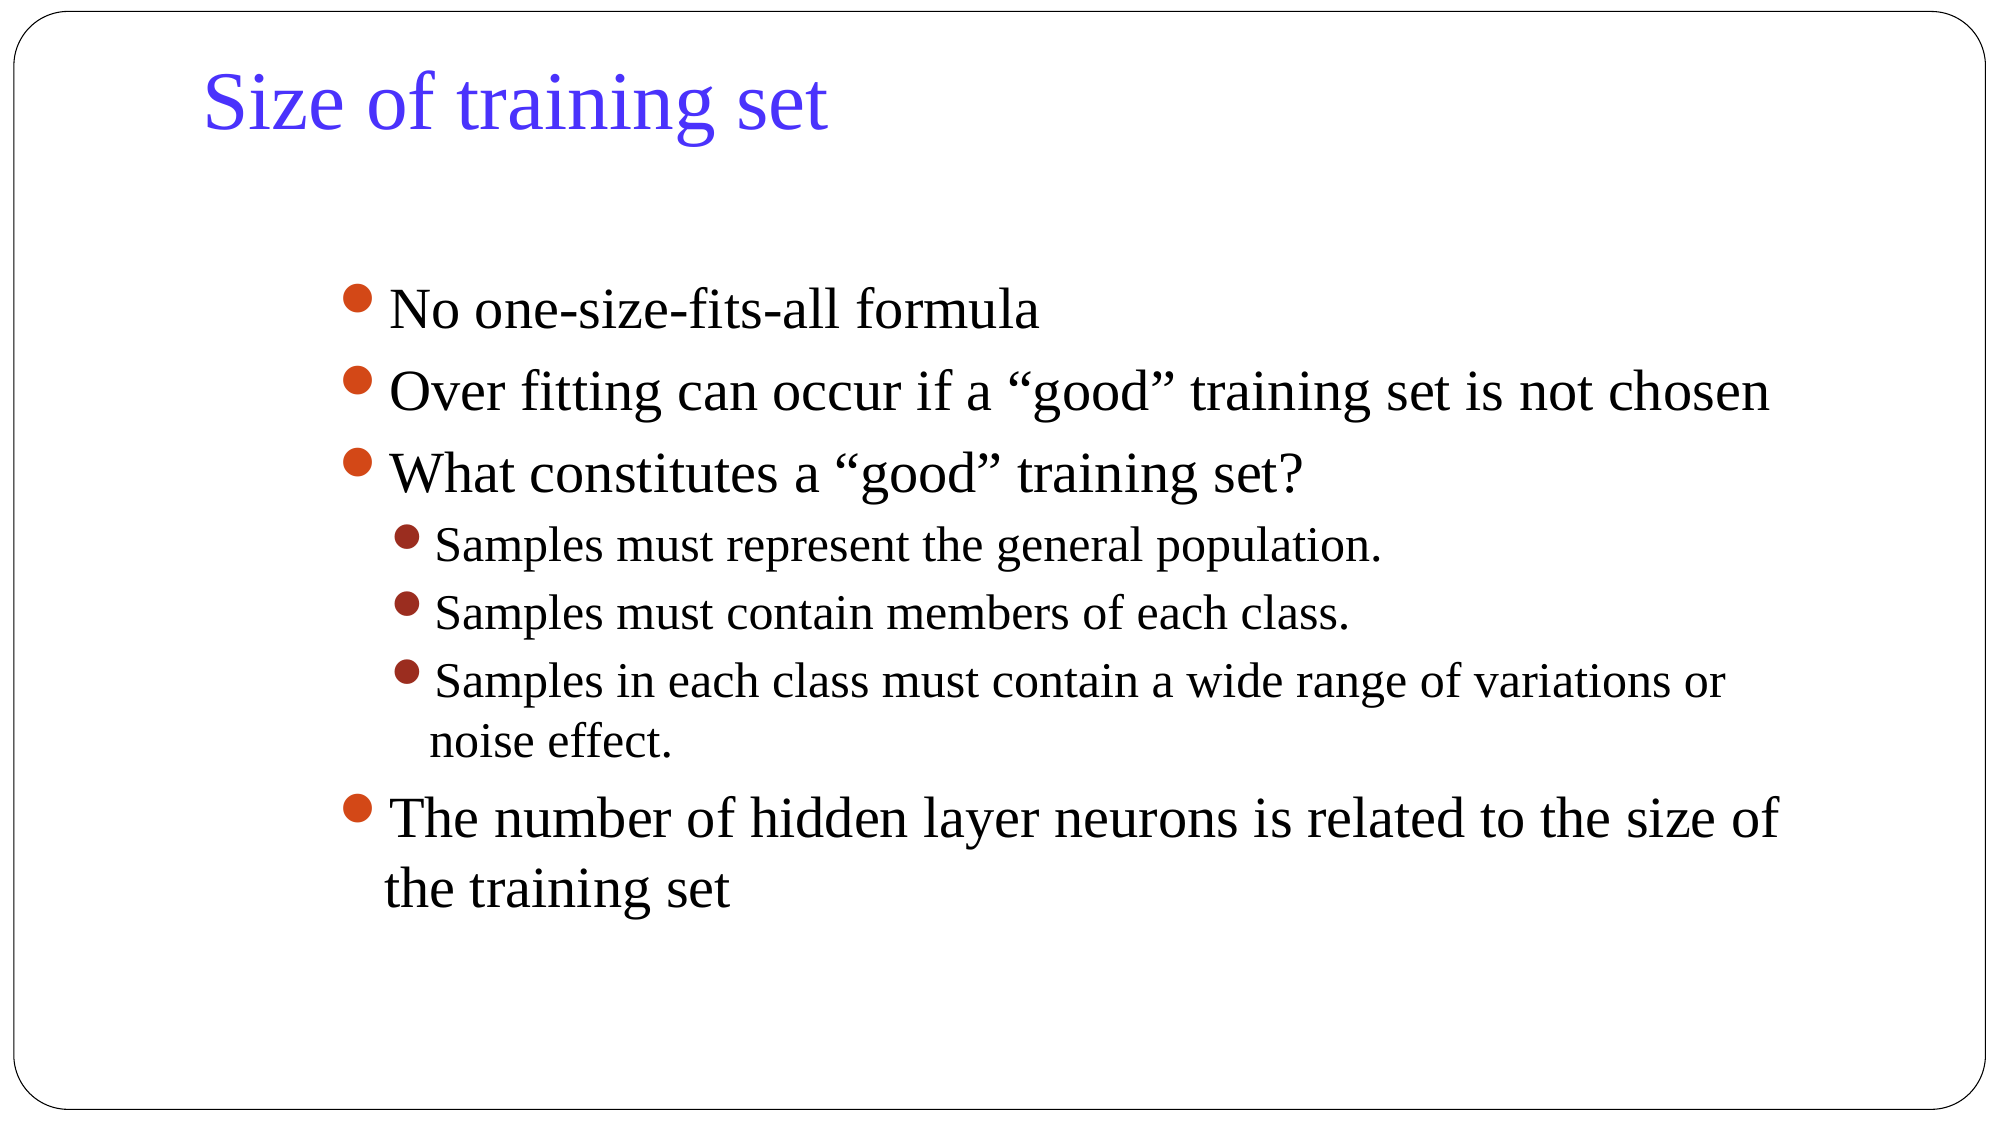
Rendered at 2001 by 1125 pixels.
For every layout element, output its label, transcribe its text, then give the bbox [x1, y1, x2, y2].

text_box Size of training set [187, 38, 1463, 162]
text_box No one‐size-fits‐all formula Over fitting can occur if a “good” training set is not chosen What constitutes a “good” training set? Samples must represent the general population. Samples must contain members of each class. Samples in each class must contain a wide range of variations or noise effect. The number of hidden layer neurons is related to the size of the training set [324, 262, 1800, 927]
